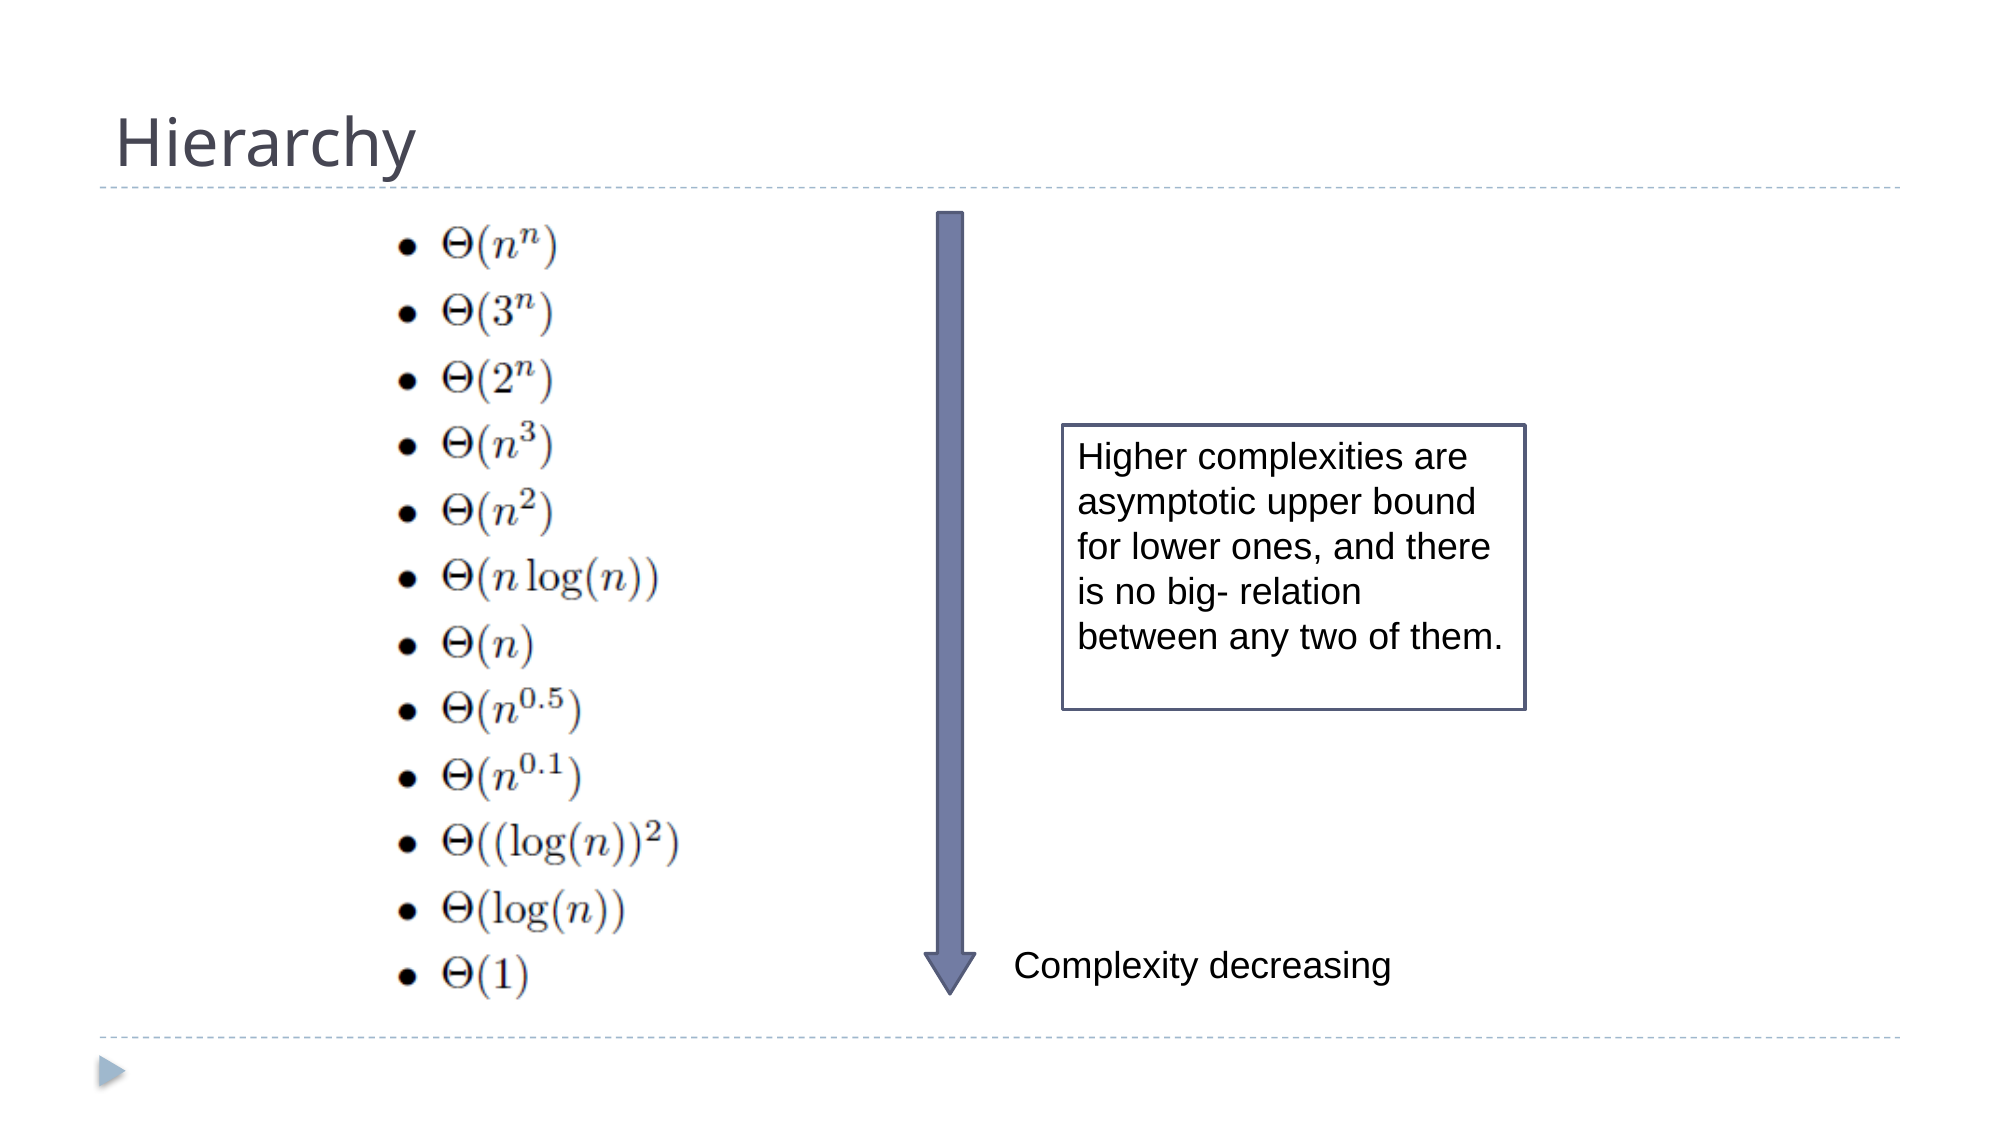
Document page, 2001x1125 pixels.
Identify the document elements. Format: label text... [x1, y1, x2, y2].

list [374, 212, 751, 1025]
text_box [923, 210, 977, 996]
text_box Complexity decreasing [998, 933, 1413, 994]
title Hierarchy [99, 24, 1901, 188]
